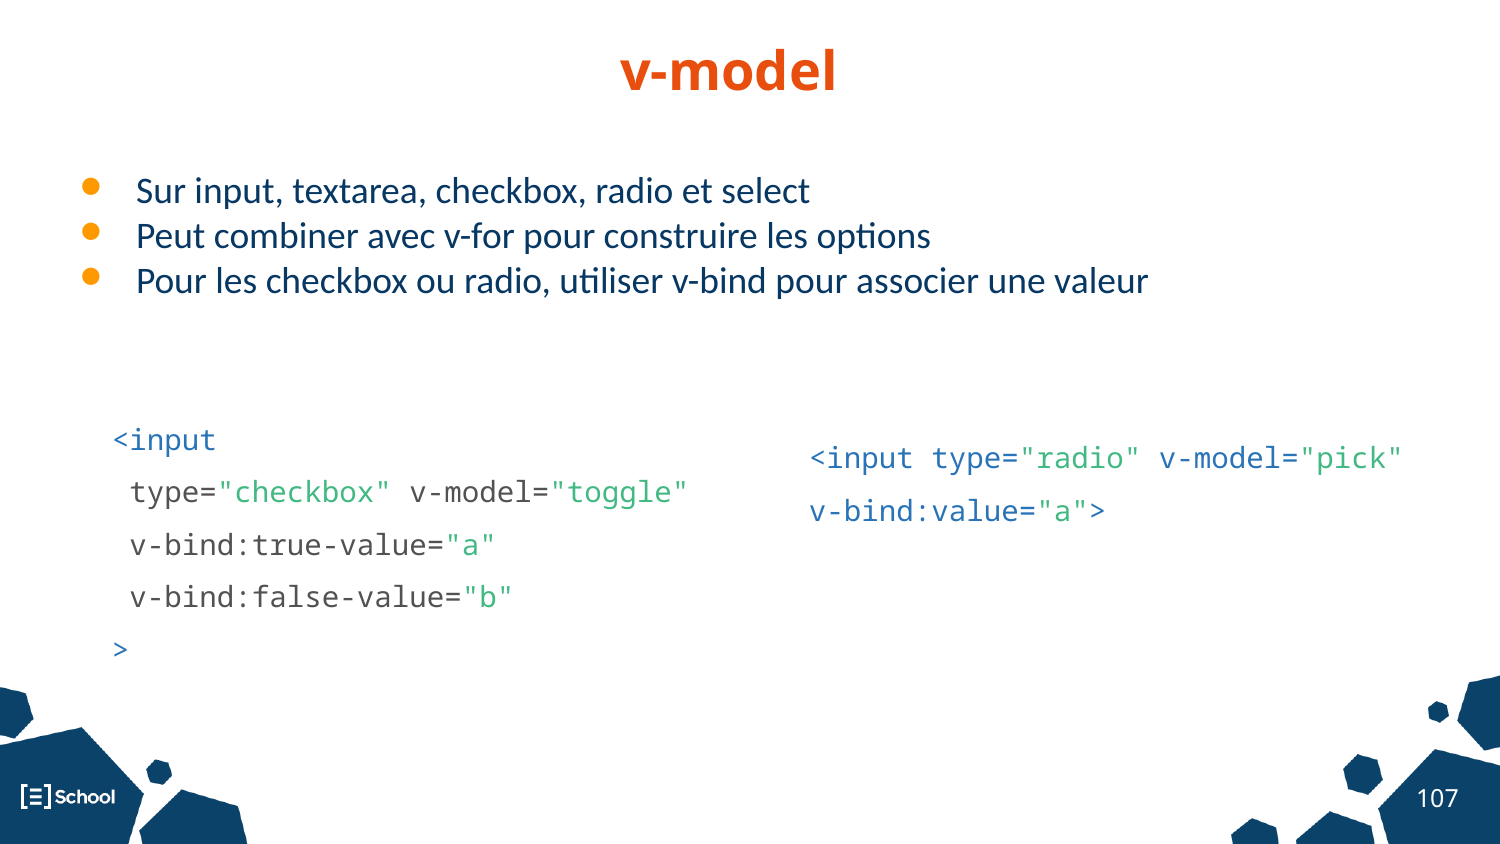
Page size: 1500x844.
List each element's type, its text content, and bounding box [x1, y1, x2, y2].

text_box <input type="checkbox" v-model="toggle" v-bind:true-value="a" v-bind:false-value="b" > [96, 388, 706, 678]
text_box Sur input, textarea, checkbox, radio et select Peut combiner avec v-for pour construire les options Pour les checkbox ou radio, utiliser v-bind pour associer une valeur [45, 150, 1412, 389]
text_box v-model [37, 31, 1420, 106]
picture [0, 0, 1500, 844]
slide_number ‹#› [1383, 767, 1474, 832]
text_box <input type="radio" v-model="pick" v-bind:value="a"> [793, 407, 1431, 547]
